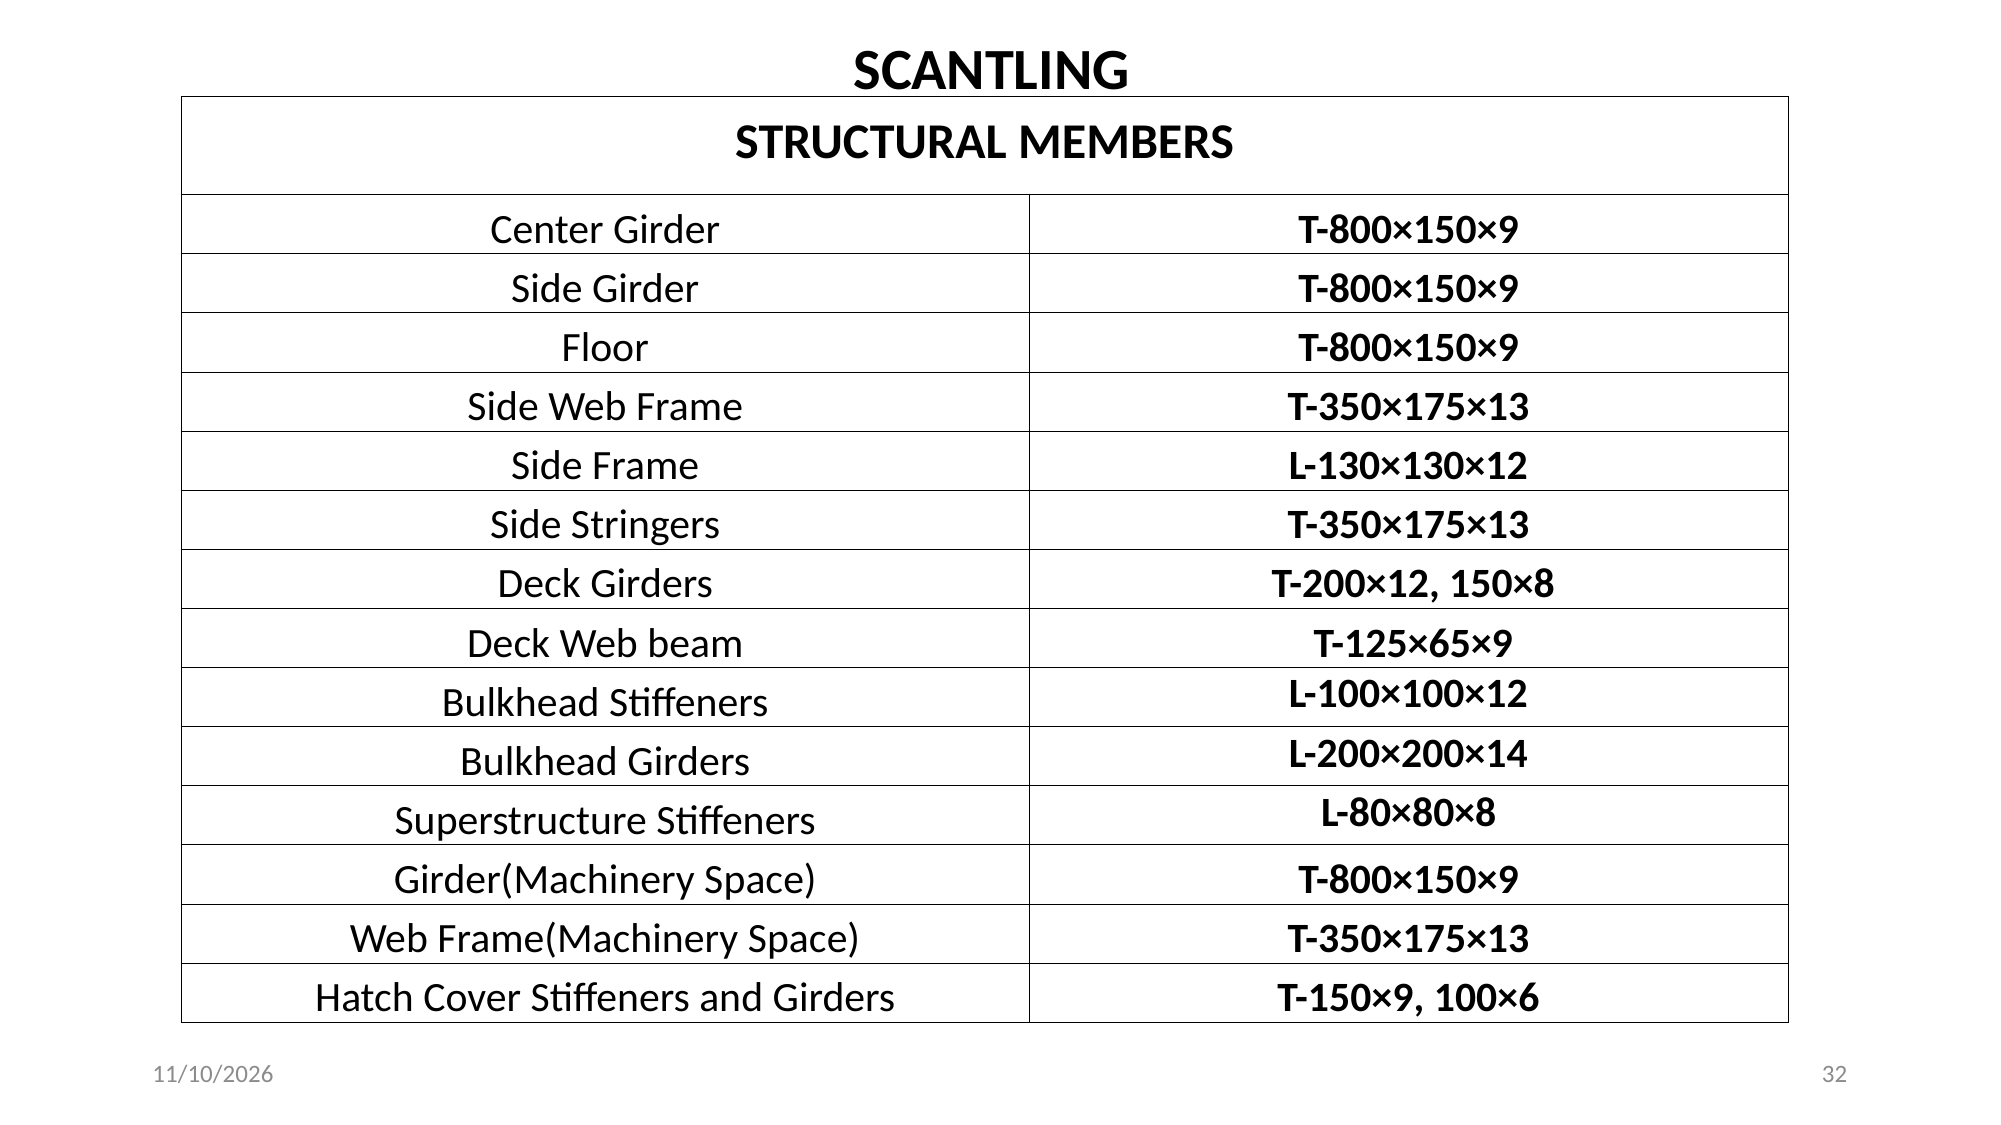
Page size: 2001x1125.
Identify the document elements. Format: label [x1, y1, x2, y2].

table_cell [182, 491, 1029, 549]
table_cell [182, 964, 1029, 1022]
table_header [182, 97, 1788, 194]
table_cell [182, 373, 1029, 431]
table_cell [182, 432, 1029, 490]
table_cell [1030, 550, 1788, 608]
table_cell [182, 313, 1029, 372]
table_cell [182, 195, 1029, 253]
table_cell [1030, 964, 1788, 1022]
table_cell [1030, 609, 1788, 667]
table_cell [1030, 727, 1788, 785]
table_cell [1030, 905, 1788, 963]
slide_number [1412, 1042, 1863, 1103]
table_cell [182, 550, 1029, 608]
table_cell [182, 609, 1029, 667]
table_cell [1030, 254, 1788, 312]
table_cell [1030, 668, 1788, 726]
table_cell [1030, 845, 1788, 904]
table_cell [1030, 491, 1788, 549]
table_cell [182, 905, 1029, 963]
table_cell [182, 845, 1029, 904]
table_cell [1030, 195, 1788, 253]
table_cell [1030, 786, 1788, 844]
table_cell [182, 786, 1029, 844]
table_cell [1030, 313, 1788, 372]
table_cell [182, 668, 1029, 726]
table_cell [1030, 432, 1788, 490]
table_cell [1030, 373, 1788, 431]
text_box [837, 23, 1154, 109]
slide_number [137, 1042, 588, 1103]
table_cell [182, 727, 1029, 785]
table_cell [182, 254, 1029, 312]
